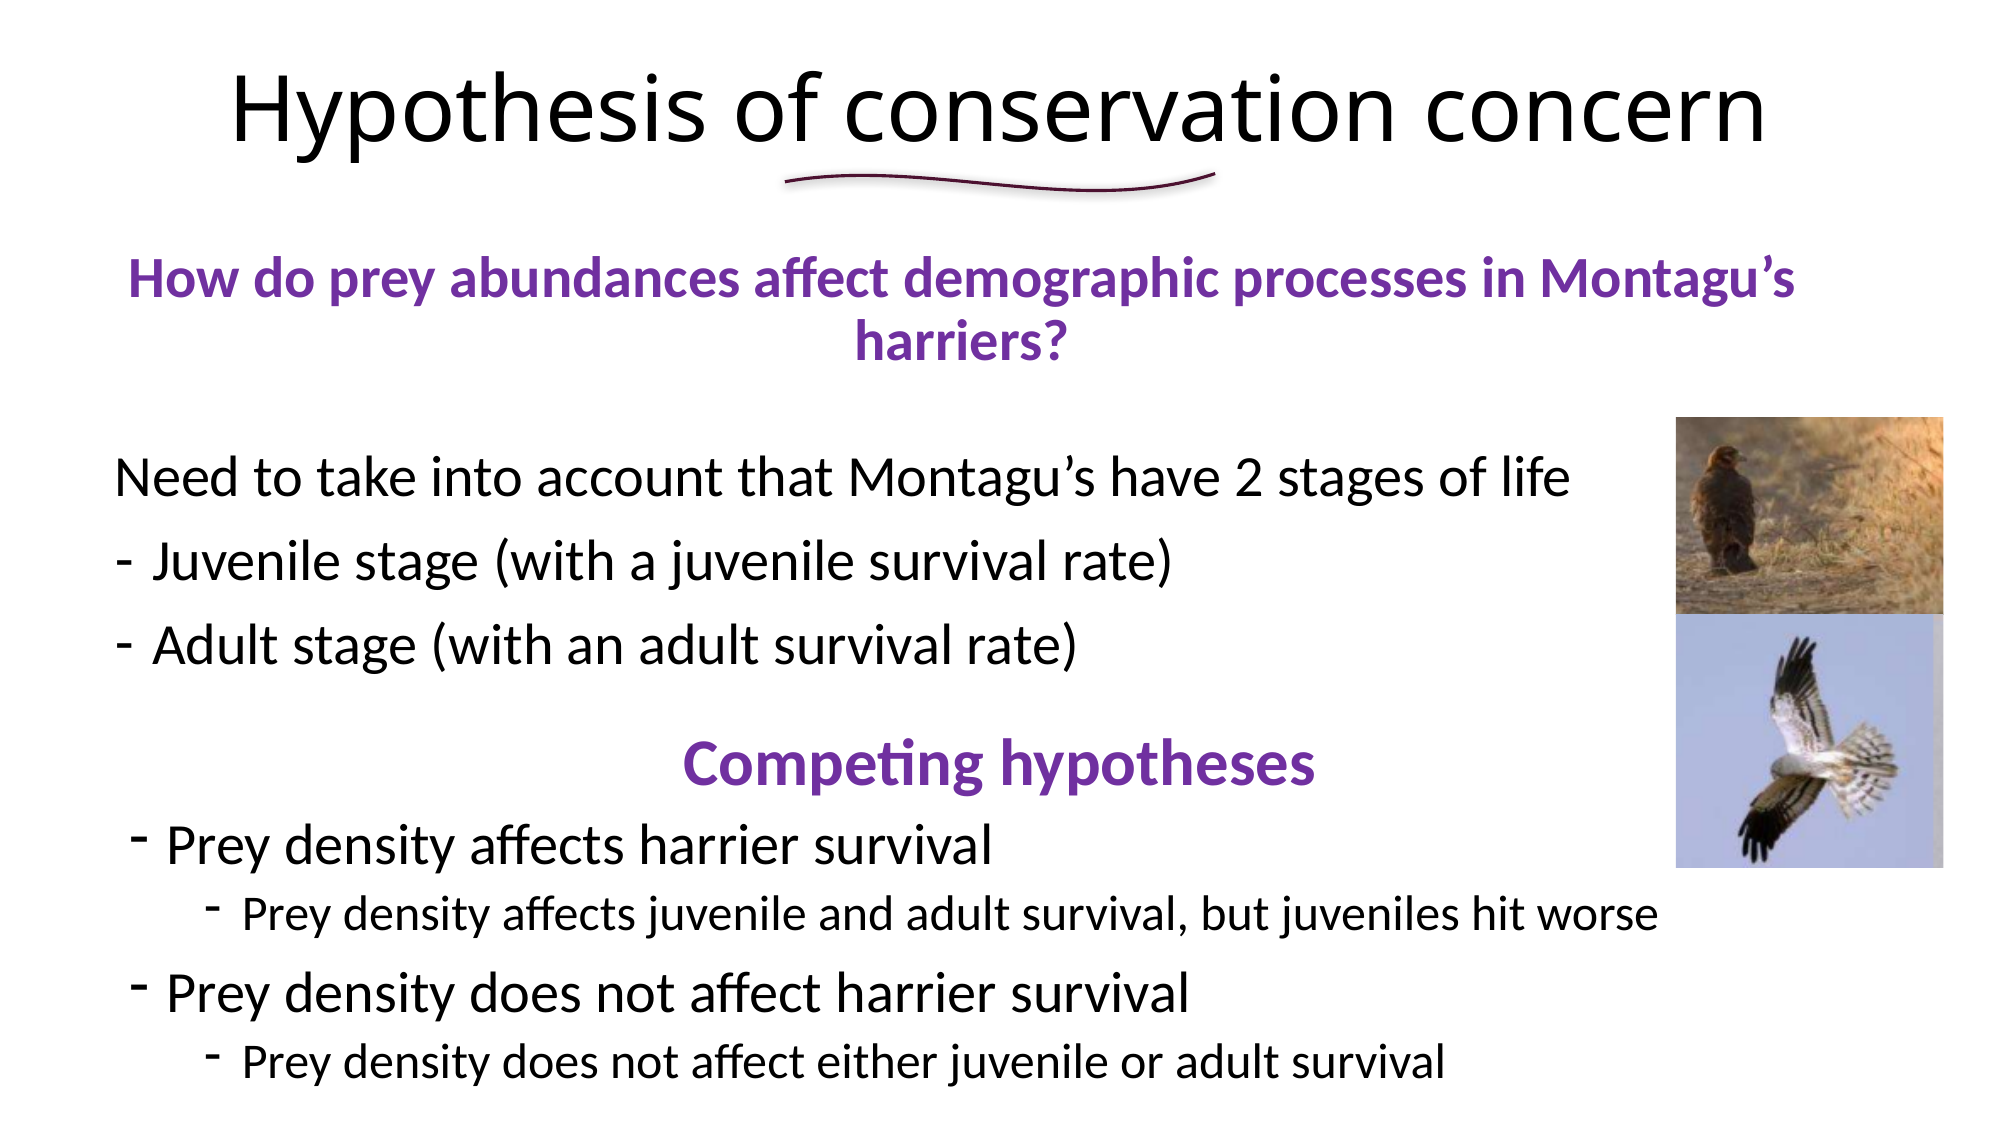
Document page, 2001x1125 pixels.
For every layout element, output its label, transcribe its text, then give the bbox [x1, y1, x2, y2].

text_box Prey density affects harrier survival Prey density affects juvenile and adult survival, but juveniles hit worse Prey density does not affect harrier survival Prey density does not affect either juvenile or adult survival [114, 806, 1840, 1112]
text_box [784, 173, 1216, 191]
text_box Competing hypotheses [668, 710, 1332, 806]
title Hypothesis of conservation concern [0, 3, 2000, 221]
picture [1675, 417, 1944, 868]
list How do prey abundances affect demographic processes in Montagu’s harriers? Need to take into account that Montagu’s have 2 stages of life Juvenile stage (with a juvenile survival rate) Adult stage (with an adult survival rate) [99, 239, 1825, 742]
